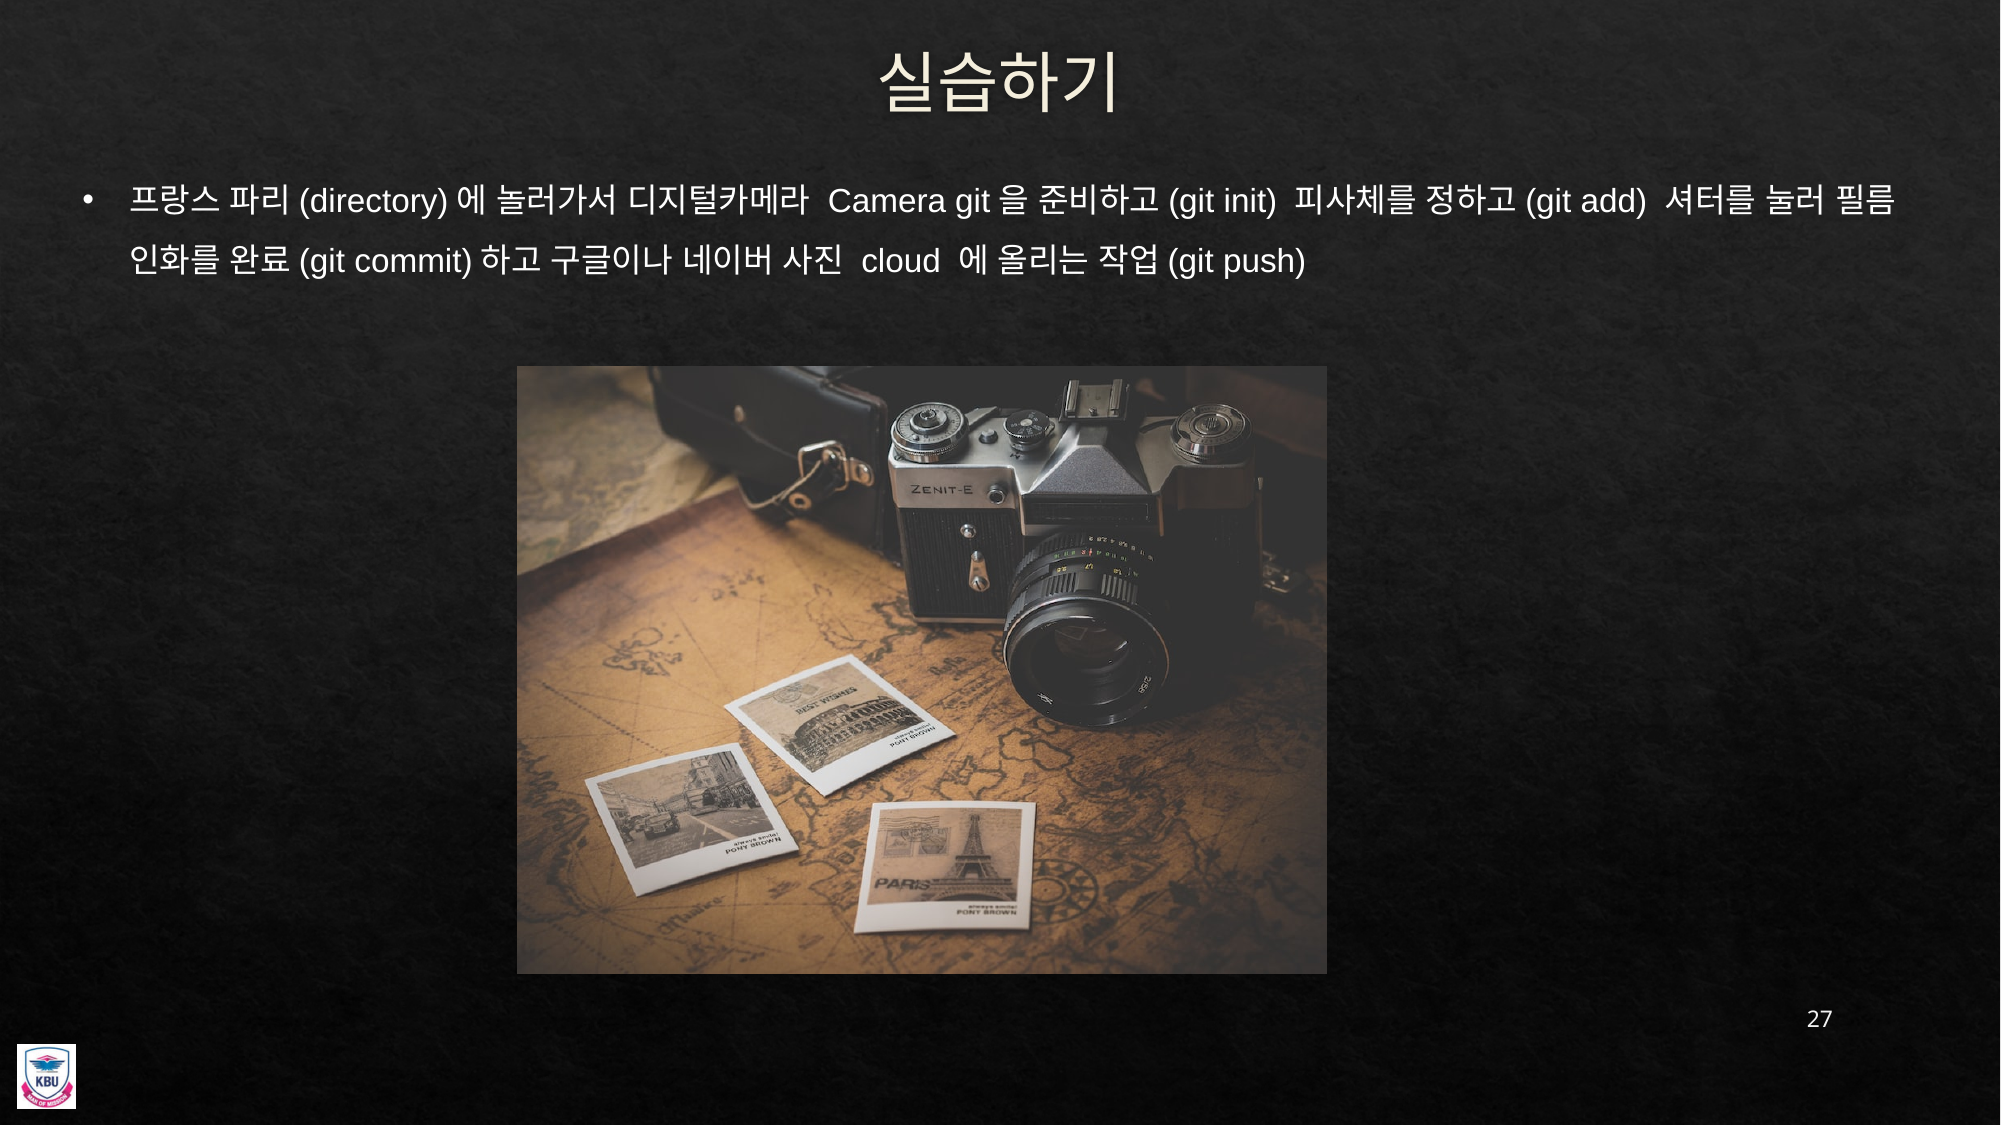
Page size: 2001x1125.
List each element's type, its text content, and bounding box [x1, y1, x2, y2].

title 실습하기 [149, 22, 1849, 149]
slide_number 27 [1724, 990, 1849, 1051]
picture [17, 1044, 76, 1109]
text_box 프랑스 파리(directory)에 놀러가서 디지털카메라 Camera git을 준비하고(git init) 피사체를 정하고(git add) 셔터를 눌러 필름 인화를 완료(git commit)하고 구글이나 네이버 사진 cloud 에 올리는 작업(git push) [67, 151, 1914, 287]
picture [517, 366, 1327, 974]
